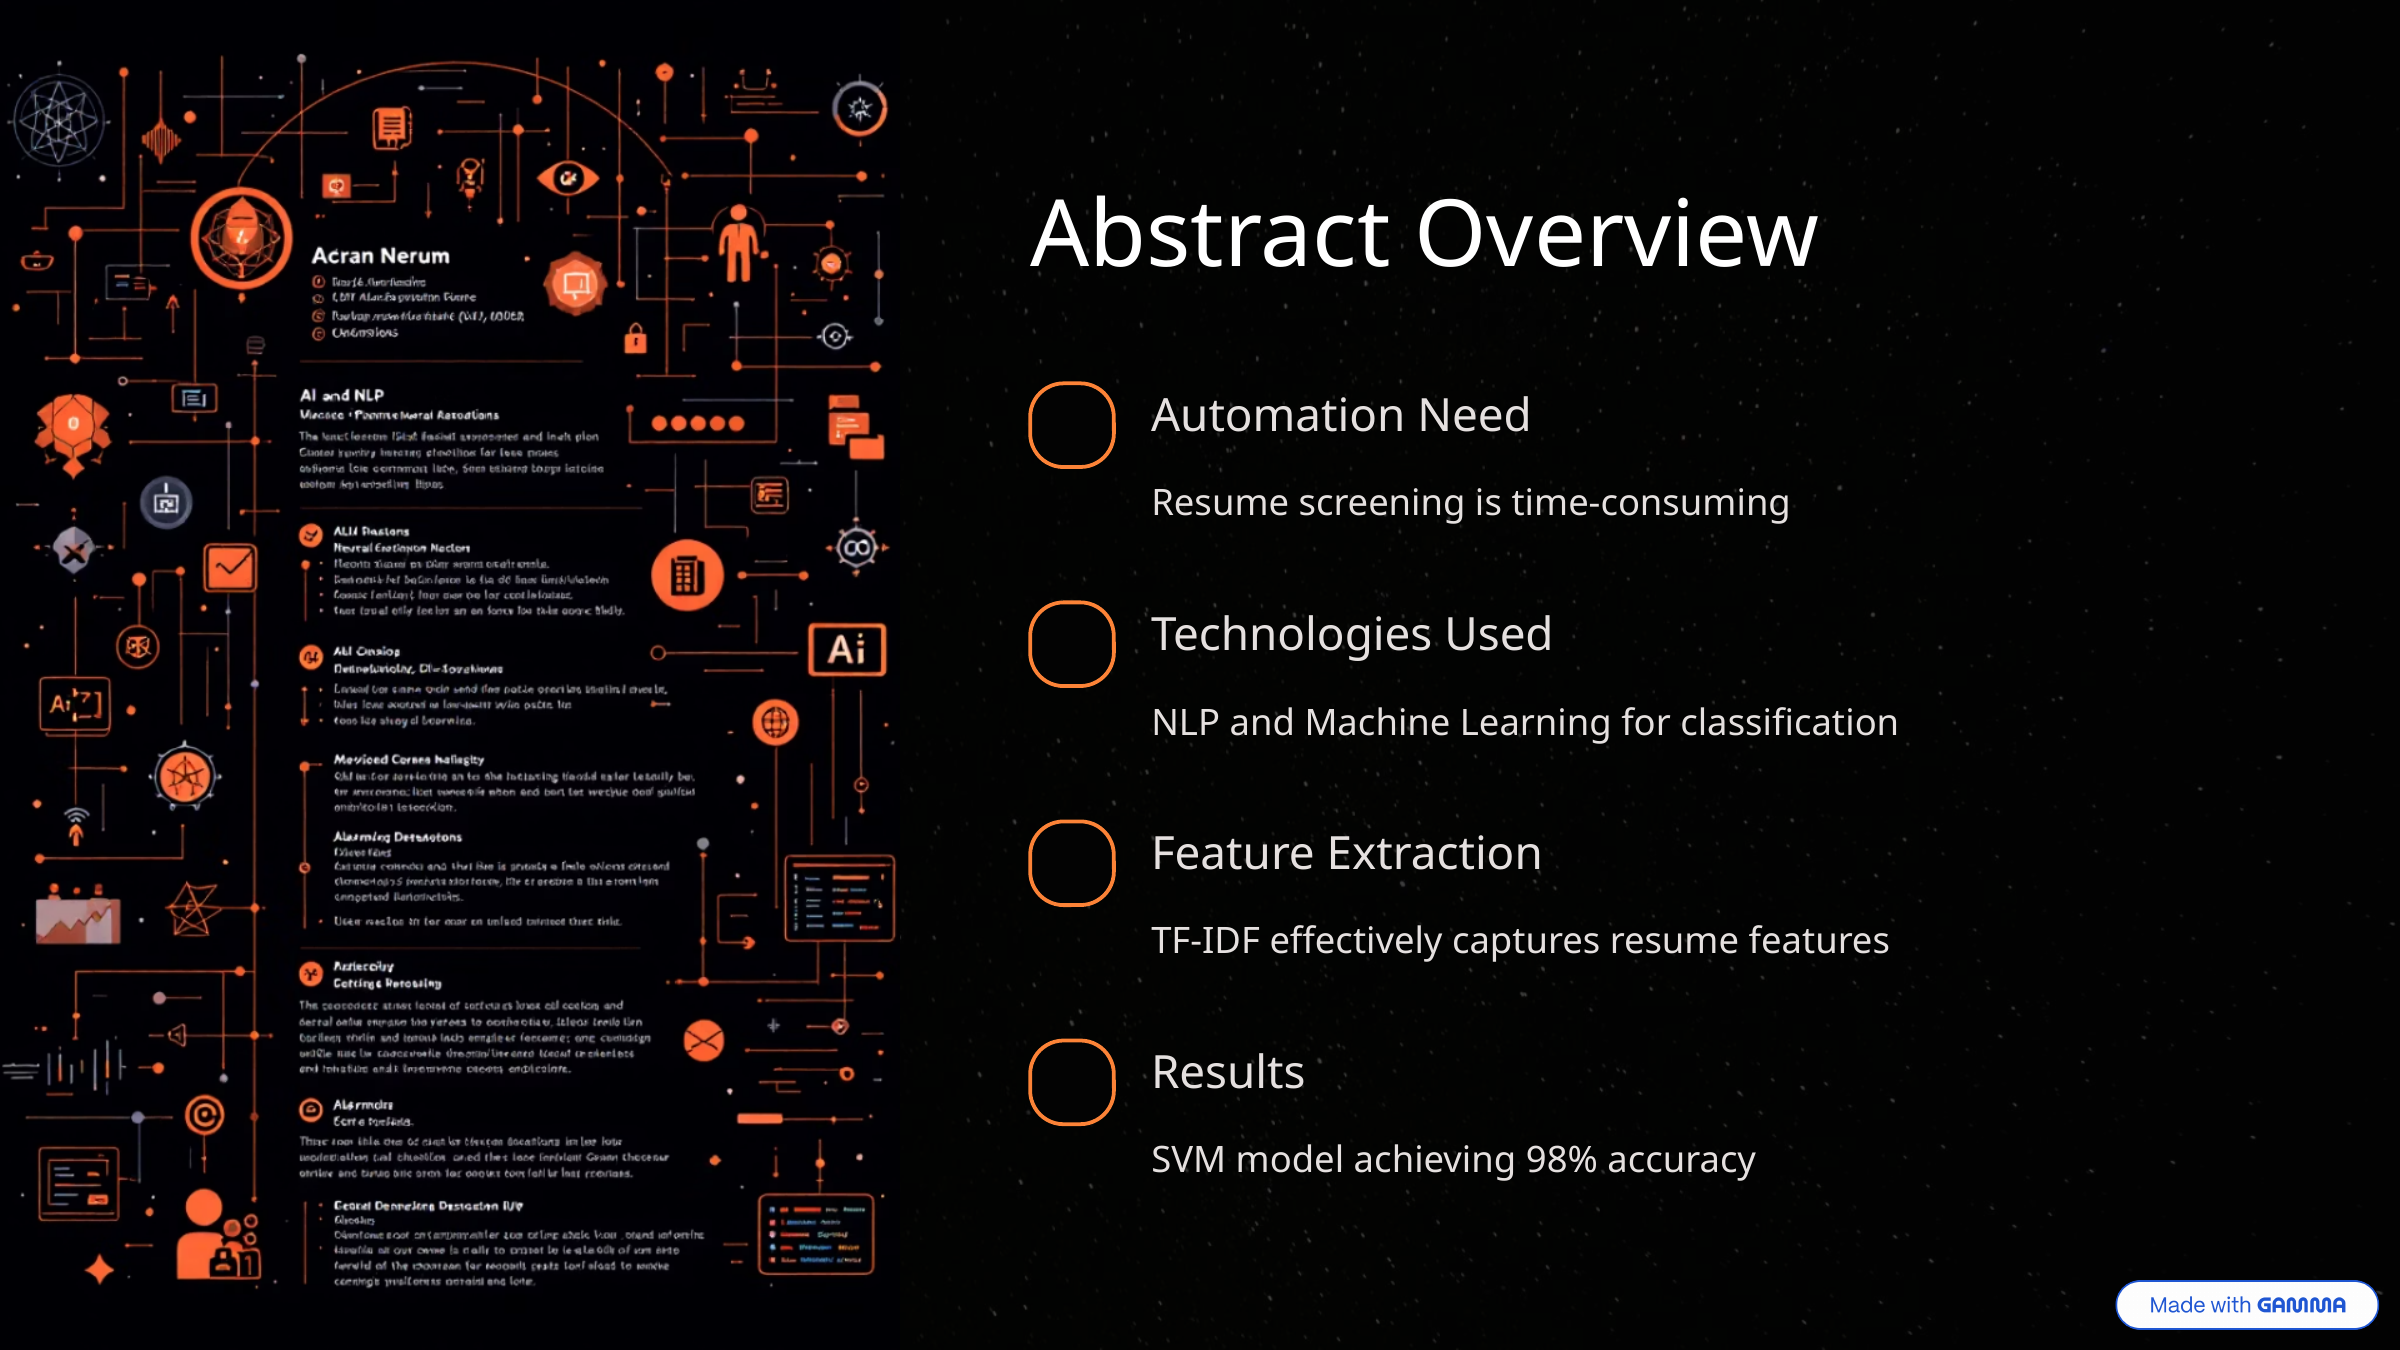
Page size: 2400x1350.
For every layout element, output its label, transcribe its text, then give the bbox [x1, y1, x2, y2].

text_box SVM model achieving 98% accuracy [1151, 1120, 2270, 1181]
text_box [1030, 602, 1114, 687]
text_box Results [1151, 1040, 1617, 1099]
text_box [1030, 383, 1114, 468]
text_box Automation Need [1151, 383, 1617, 442]
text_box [2162, 1289, 2376, 1326]
text_box Abstract Overview [1030, 169, 1961, 286]
text_box TF-IDF effectively captures resume features [1151, 901, 2270, 962]
text_box [1030, 1040, 1114, 1125]
text_box [1030, 821, 1114, 906]
picture [0, 0, 2400, 1350]
text_box Technologies Used [1151, 602, 1617, 661]
text_box NLP and Machine Learning for classification [1151, 682, 2270, 743]
text_box Resume screening is time-consuming [1151, 463, 2270, 524]
text_box Feature Extraction [1151, 821, 1617, 880]
